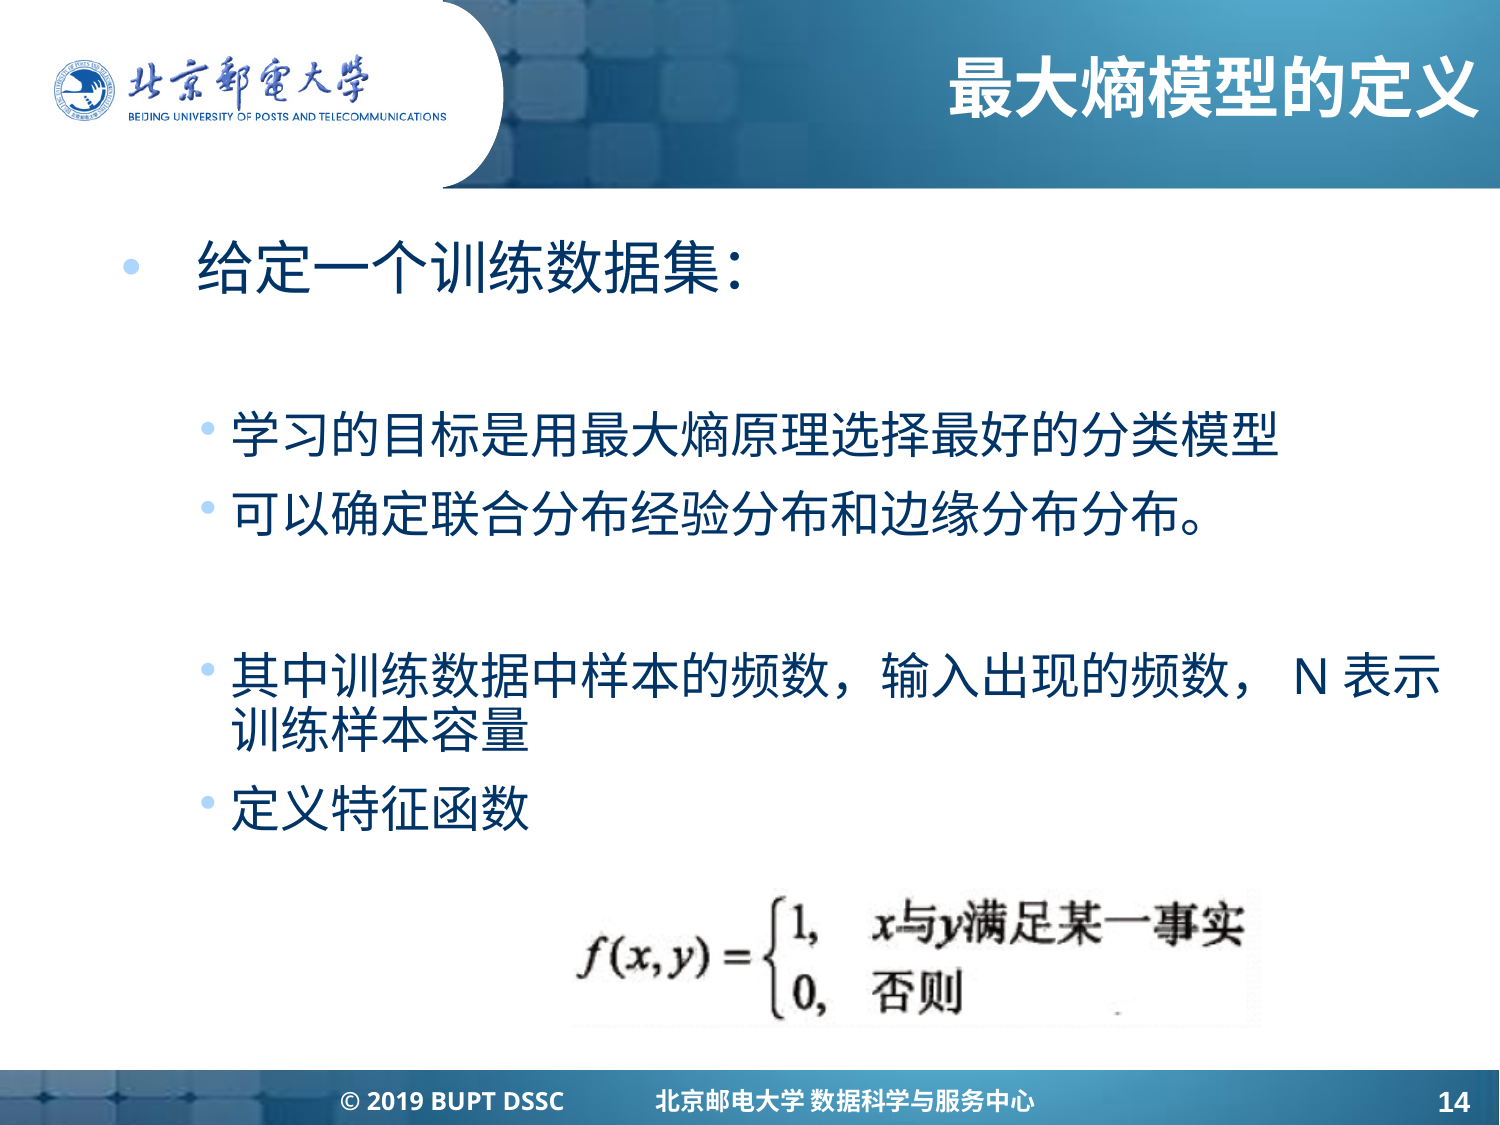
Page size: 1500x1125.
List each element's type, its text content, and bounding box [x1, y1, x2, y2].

picture [442, 0, 1500, 189]
footer © 2019 BUPT DSSC 北京邮电大学 数据科学与服务中心 [324, 1076, 1129, 1125]
picture [0, 1070, 1499, 1125]
title 最大熵模型的定义 [426, 19, 1499, 170]
picture [47, 42, 426, 129]
picture [572, 888, 1261, 1028]
